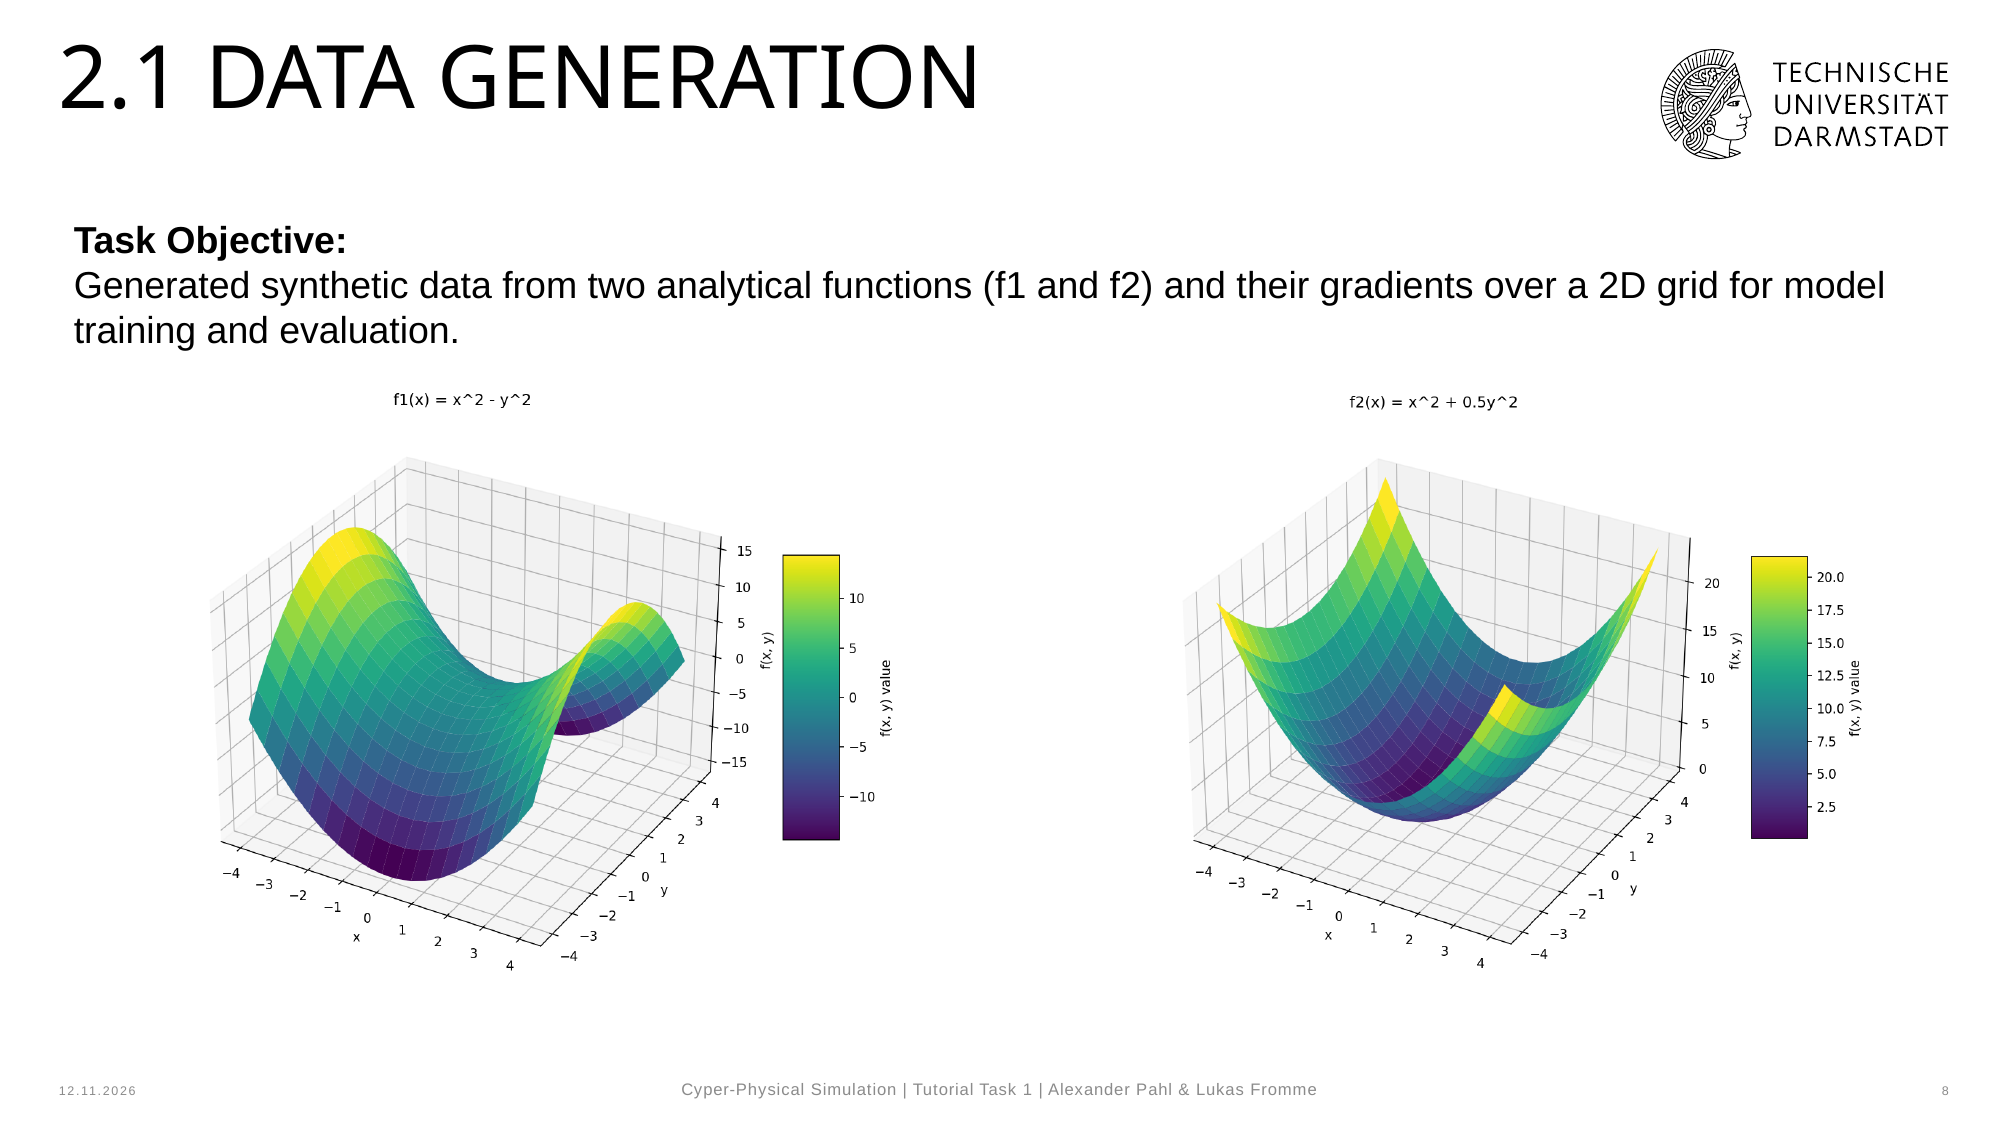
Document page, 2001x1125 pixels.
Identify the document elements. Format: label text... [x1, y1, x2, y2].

slide_number 8 [1708, 1075, 1949, 1106]
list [1033, 327, 1949, 1060]
text_box 2.1 Data Generation [58, 32, 1644, 208]
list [59, 324, 975, 1063]
text_box Task Objective: Generated synthetic data from two analytical functions (f1 and f2) and their gradients over a 2D grid for model training and evaluation. [58, 208, 1948, 359]
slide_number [59, 1075, 296, 1106]
